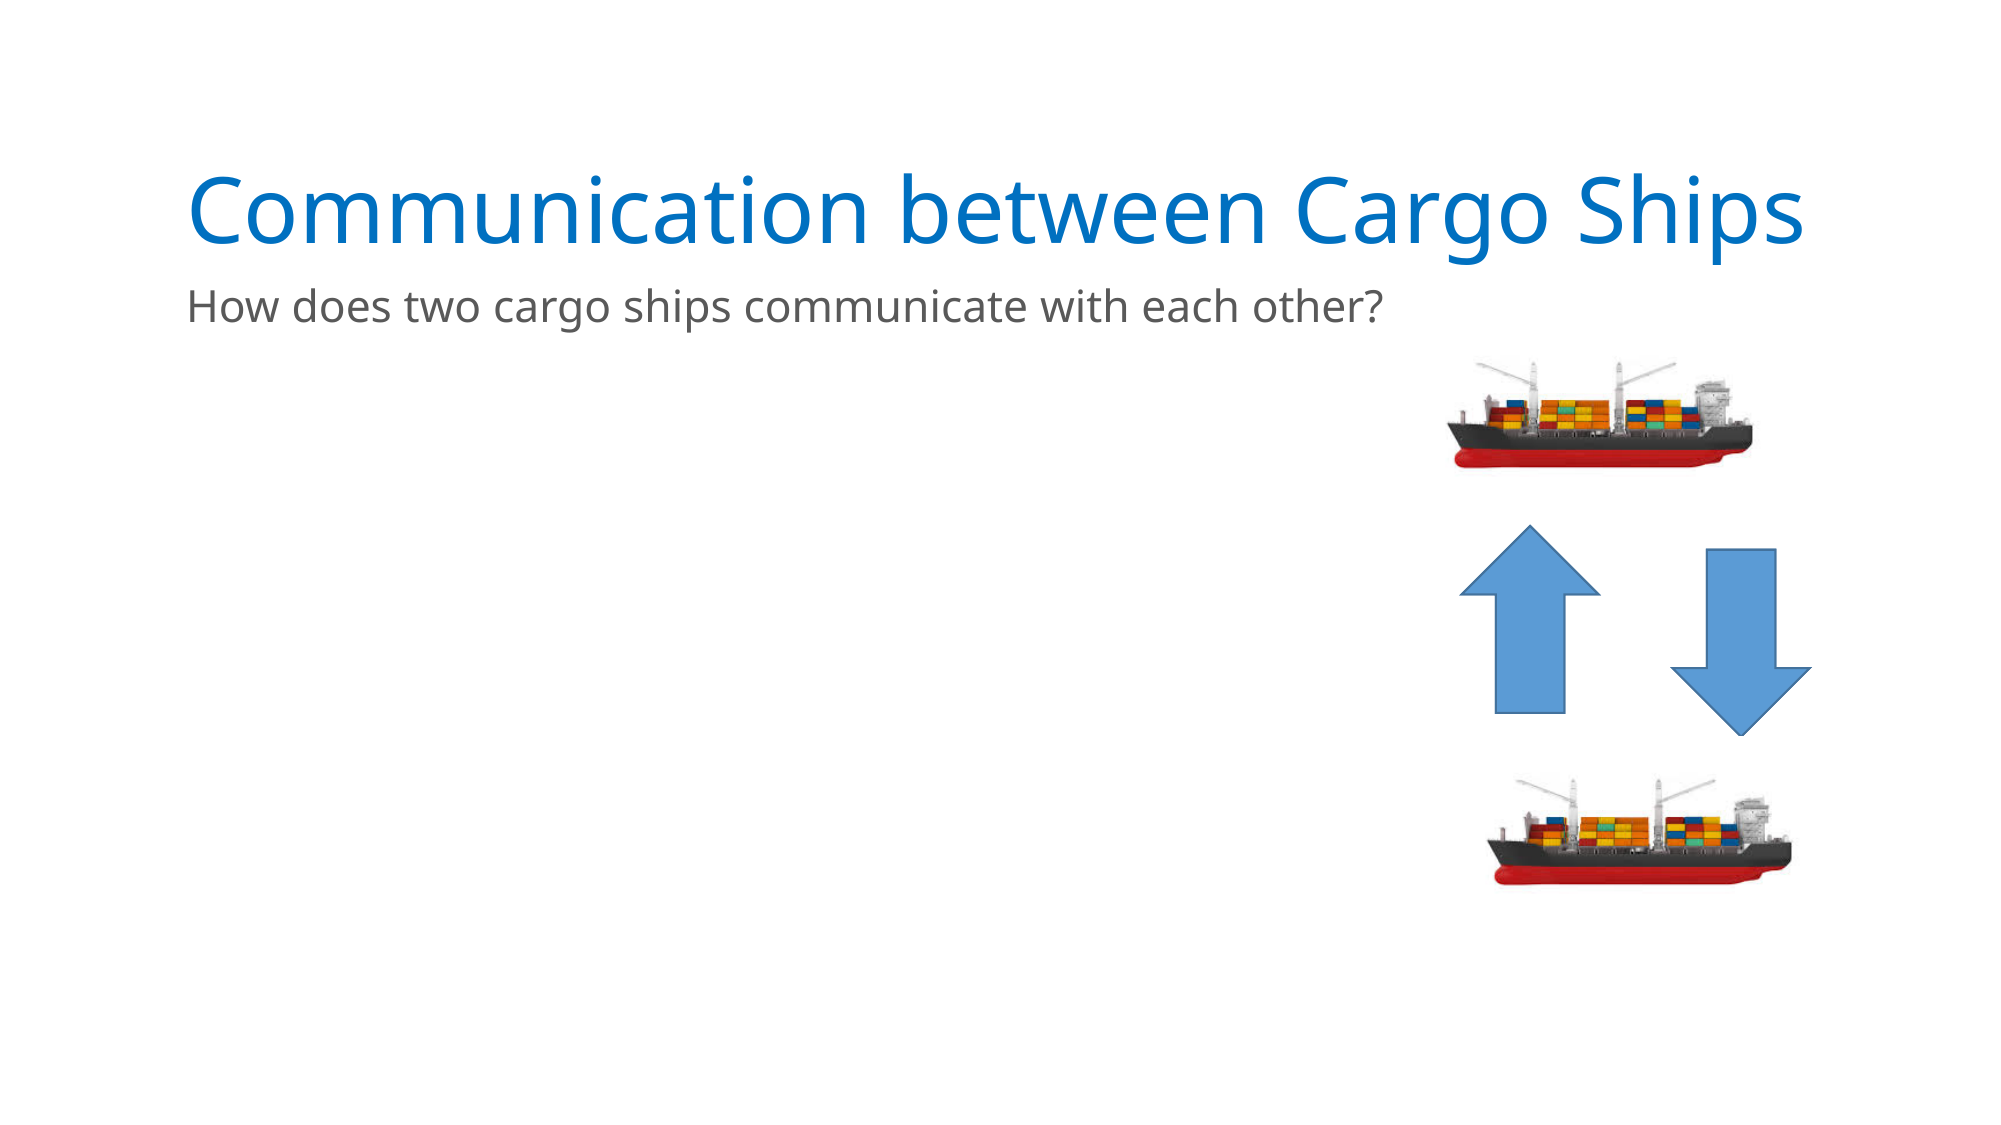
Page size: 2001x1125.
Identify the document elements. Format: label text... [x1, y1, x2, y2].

picture [1467, 736, 1810, 933]
picture [1427, 319, 1771, 516]
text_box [1461, 525, 1810, 737]
title Communication between Cargo Ships How does two cargo ships communicate with each other? [183, 114, 2000, 336]
